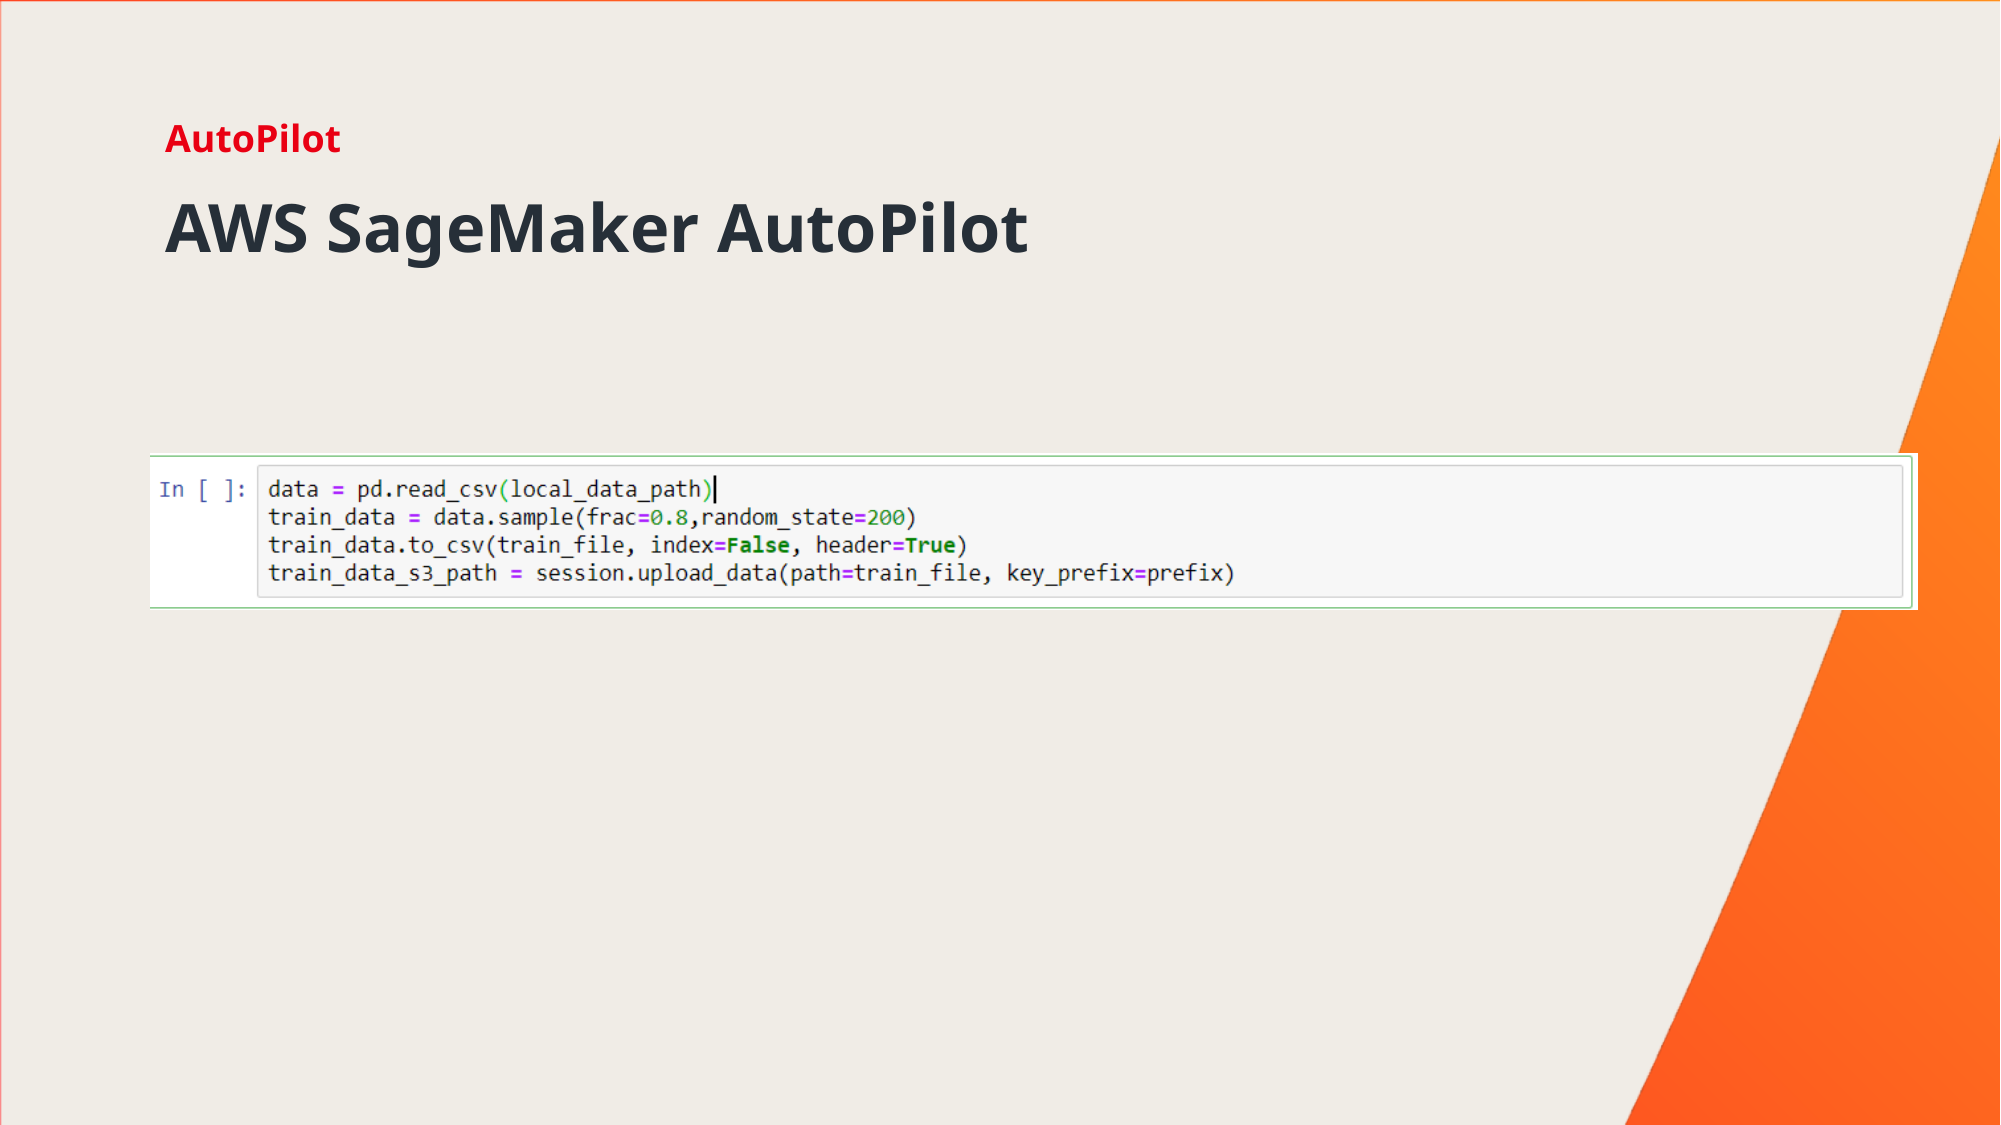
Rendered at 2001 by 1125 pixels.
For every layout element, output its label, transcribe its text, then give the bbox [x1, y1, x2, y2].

title AWS SageMaker AutoPilot [150, 187, 1611, 279]
list AutoPilot [150, 112, 1611, 170]
picture [3, 2, 2000, 1125]
